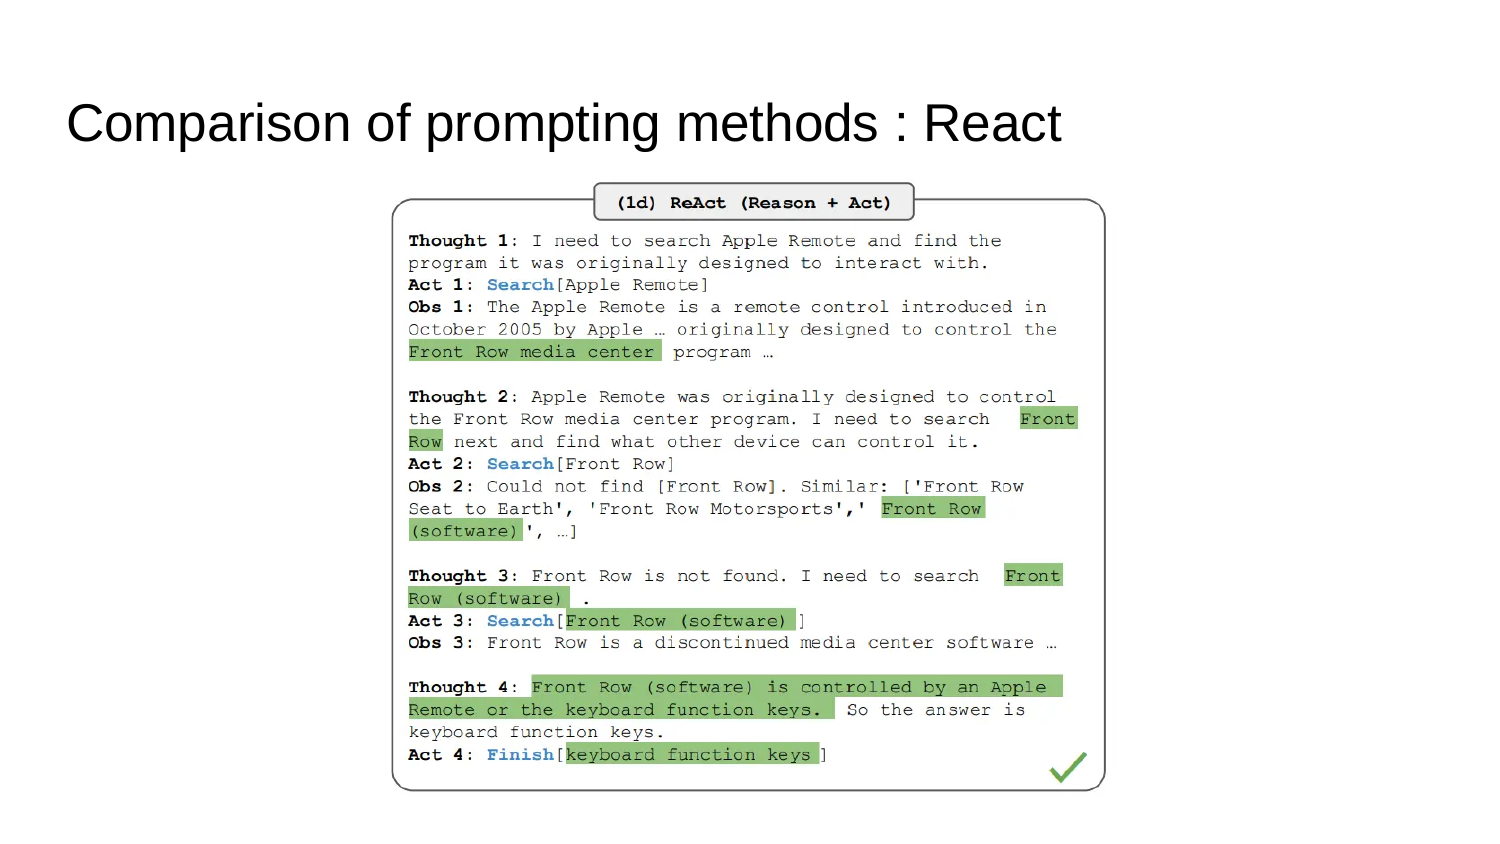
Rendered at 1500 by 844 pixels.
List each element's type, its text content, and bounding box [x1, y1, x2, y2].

picture [383, 177, 1117, 806]
title Comparison of prompting methods : React [51, 72, 1449, 167]
